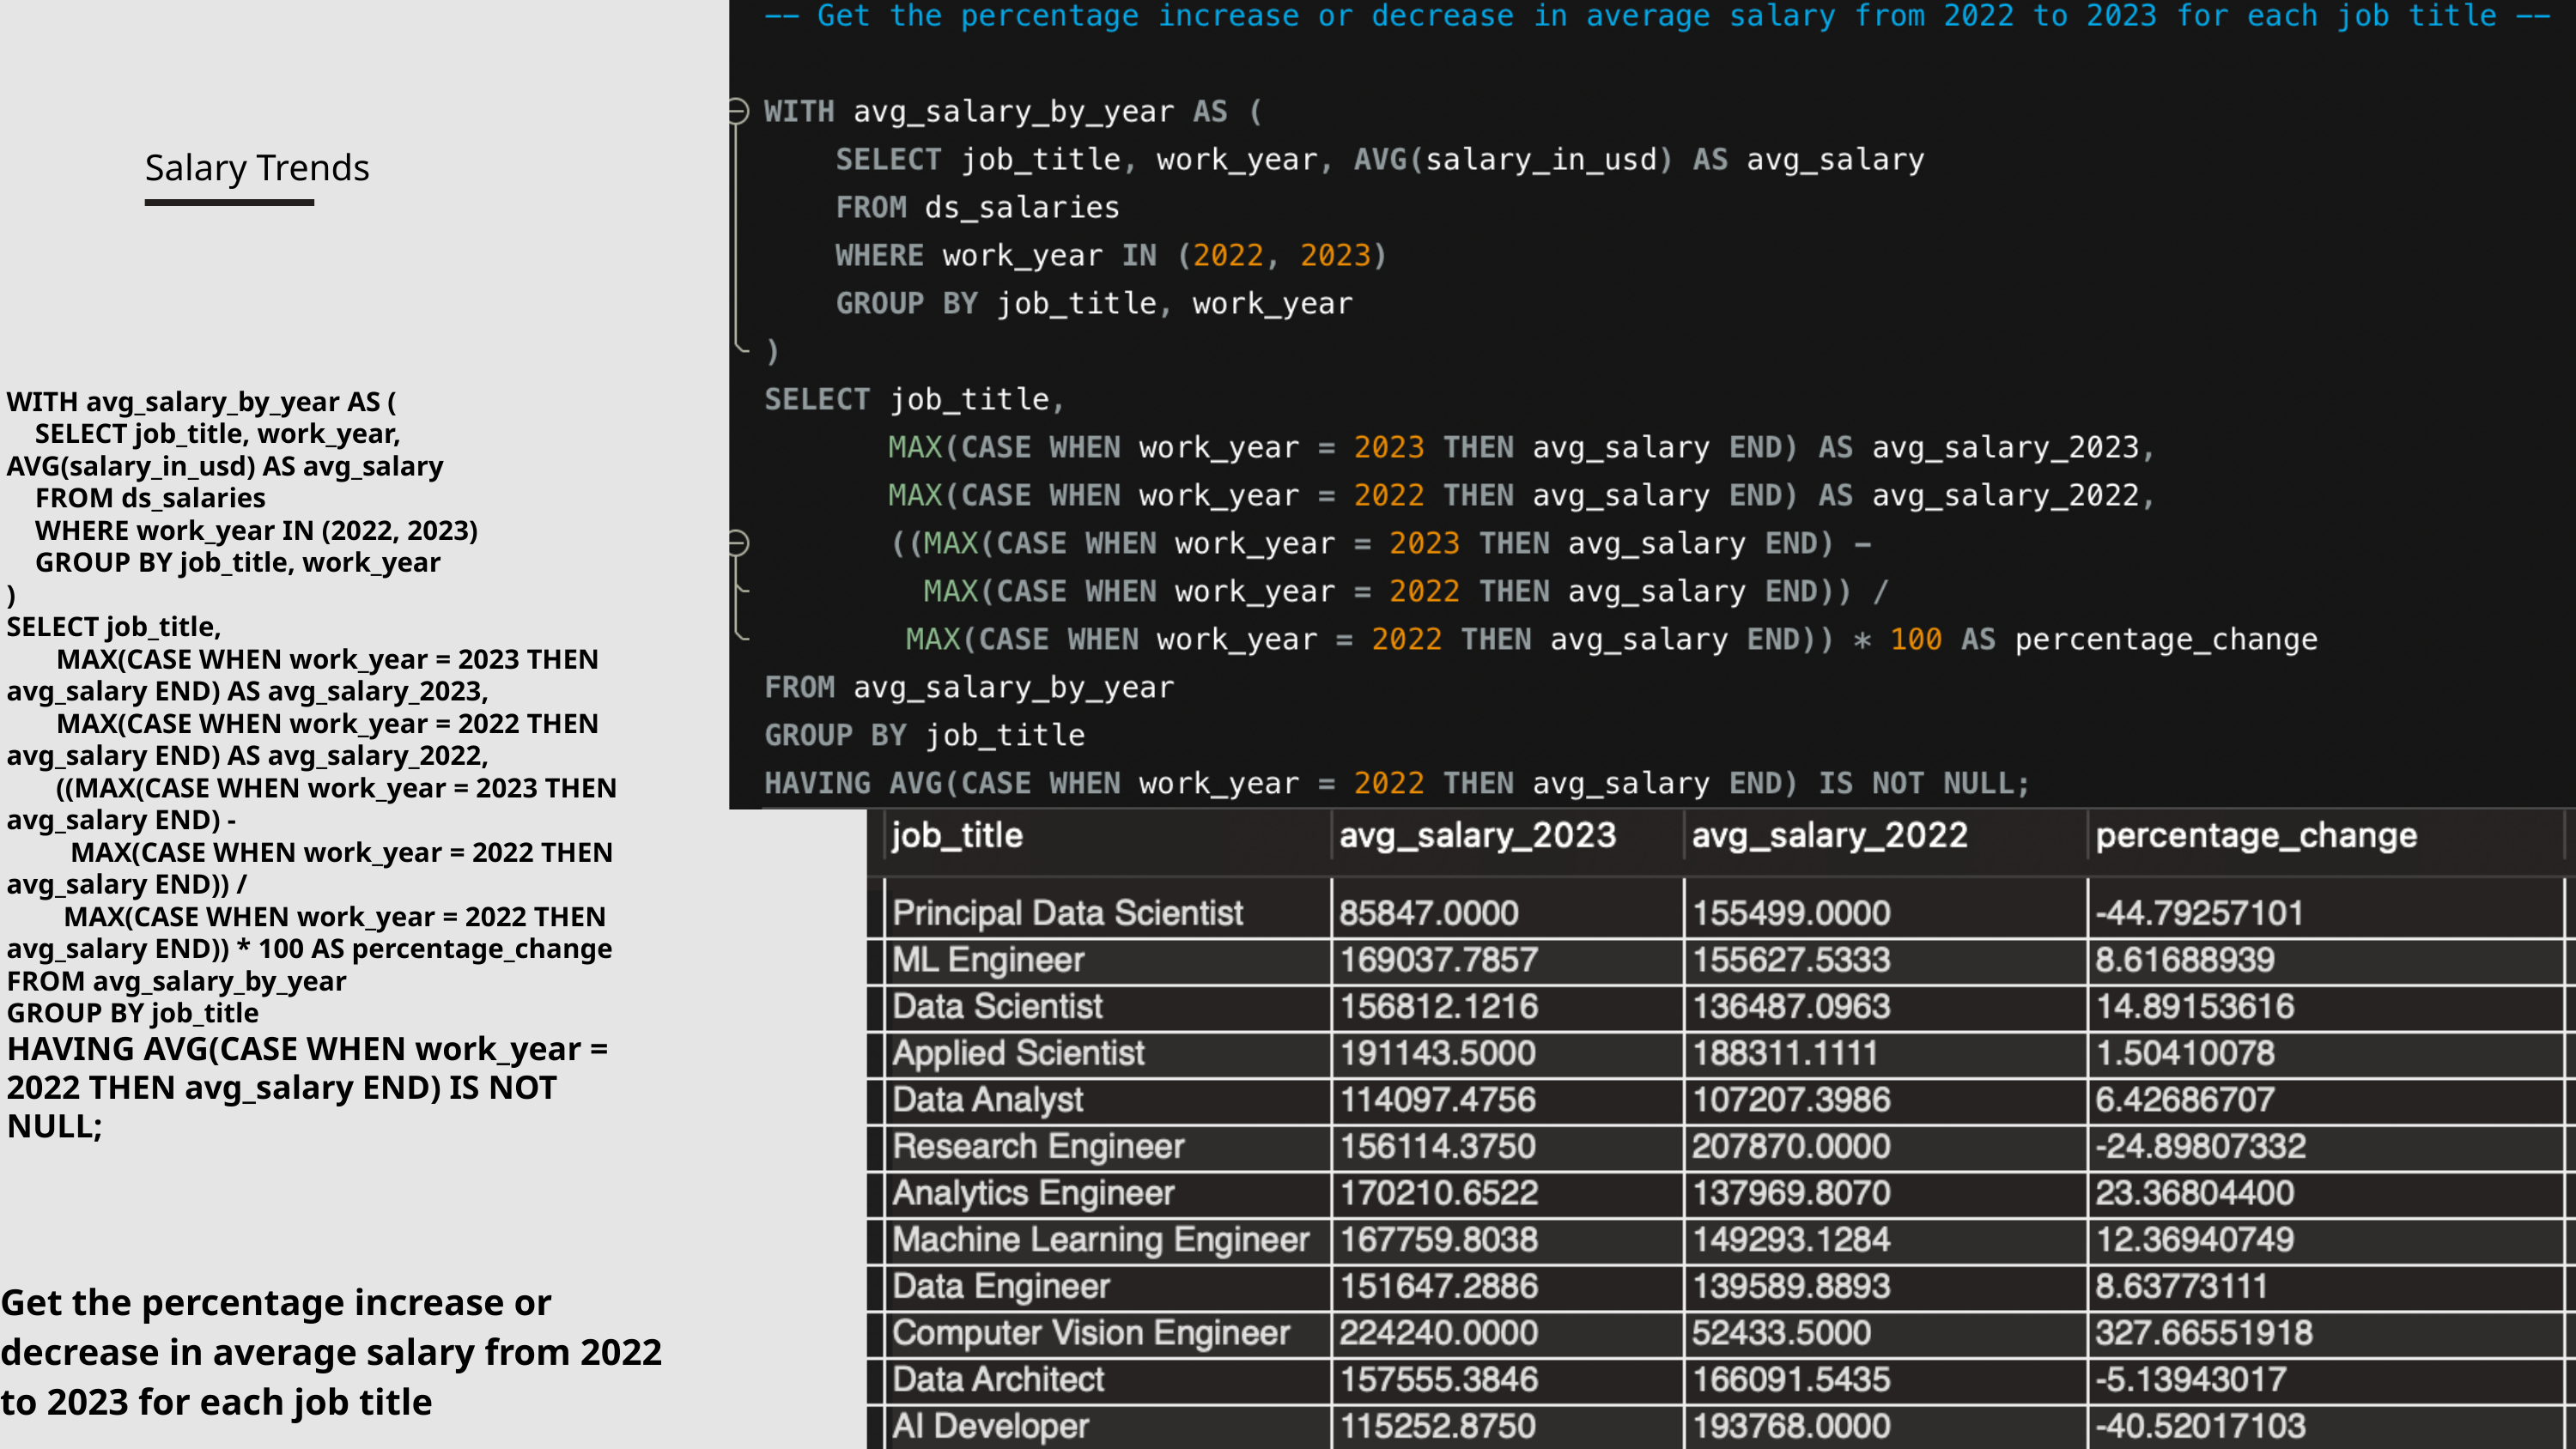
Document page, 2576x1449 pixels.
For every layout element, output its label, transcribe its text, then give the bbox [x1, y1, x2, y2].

text_box Salary Trends [144, 137, 878, 189]
text_box Get the percentage increase or decrease in average salary from 2022 to 2023 for each job title [0, 1271, 690, 1422]
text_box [2272, 1300, 2341, 1369]
text_box [729, 0, 2576, 809]
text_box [2181, 1300, 2250, 1369]
text_box WITH avg_salary_by_year AS ( SELECT job_title, work_year, AVG(salary_in_usd) AS avg_salary FROM ds_salaries WHERE work_year IN (2022, 2023) GROUP BY job_title, work_year ) SELECT job_title, MAX(CASE WHEN work_year = 2023 THEN avg_salary END) AS avg_salary_2023, MAX(CASE WHEN work_year = 2022 THEN avg_salary END) AS avg_salary_2022, ((MAX(CASE WHEN work_year = 2023 THEN avg_salary END) - MAX(CASE WHEN work_year = 2022 THEN avg_salary END)) / MAX(CASE WHEN work_year = 2022 THEN avg_salary END)) * 100 AS percentage_change FROM avg_salary_by_year GROUP BY job_title HAVING AVG(CASE WHEN work_year = 2022 THEN avg_salary END) IS NOT NULL; [6, 385, 623, 1145]
text_box [866, 809, 2576, 1449]
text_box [2362, 1300, 2432, 1369]
